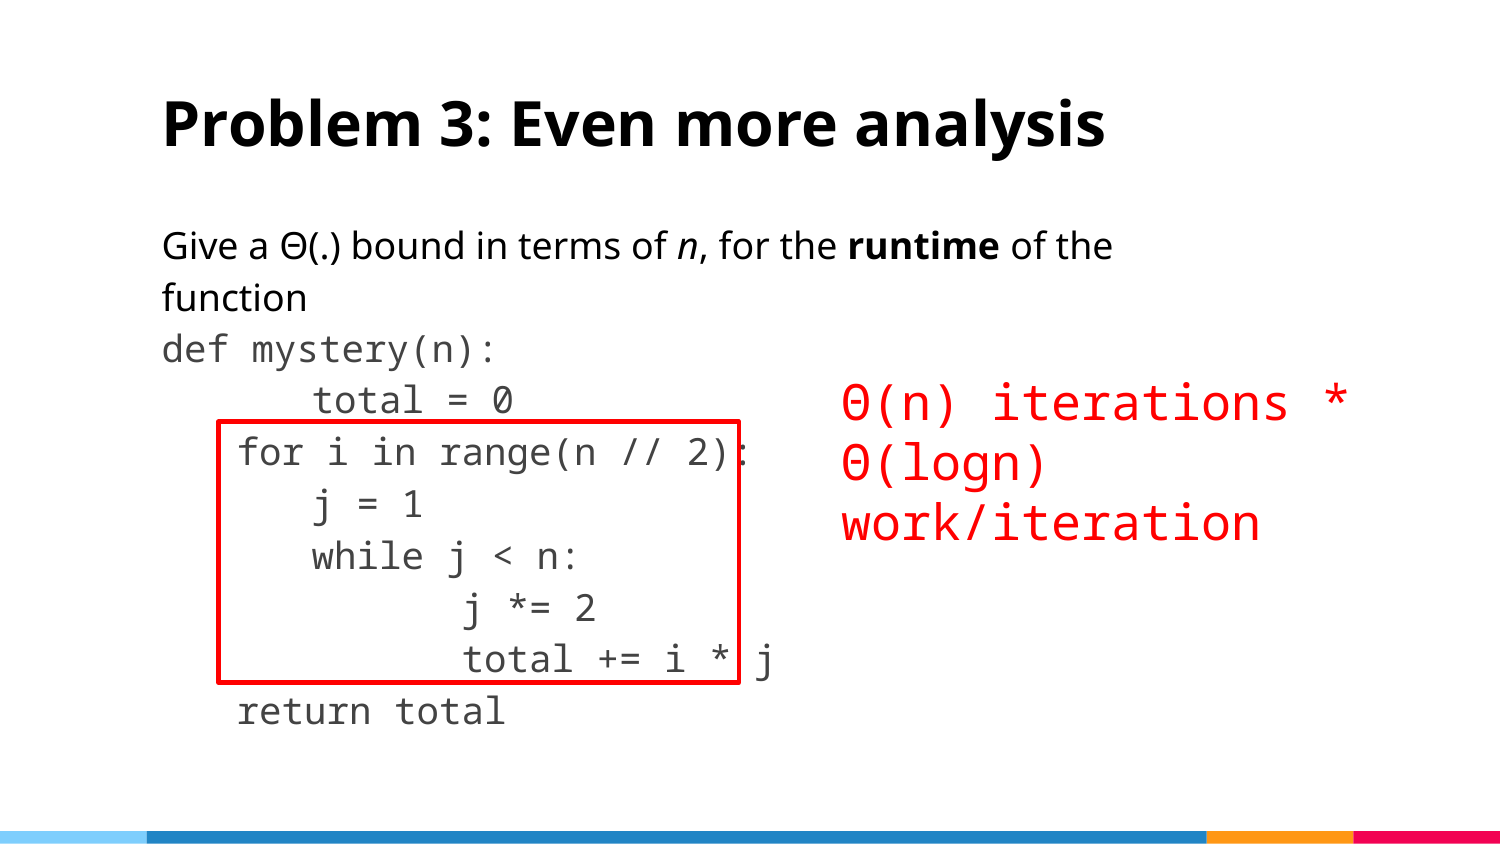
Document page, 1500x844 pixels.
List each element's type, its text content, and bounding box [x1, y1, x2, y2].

text_box Θ(n) iterations * Θ(logn) work/iteration [826, 355, 1428, 559]
title Problem 3: Even more analysis [146, 33, 1382, 175]
list Give a Θ(.) bound in terms of n, for the runtime of the function [146, 200, 1207, 278]
text_box [218, 421, 739, 683]
list def mystery(n): total = 0 for i in range(n // 2): j = 1 while j < n: j *= 2 total += i * j return total [146, 303, 1451, 745]
